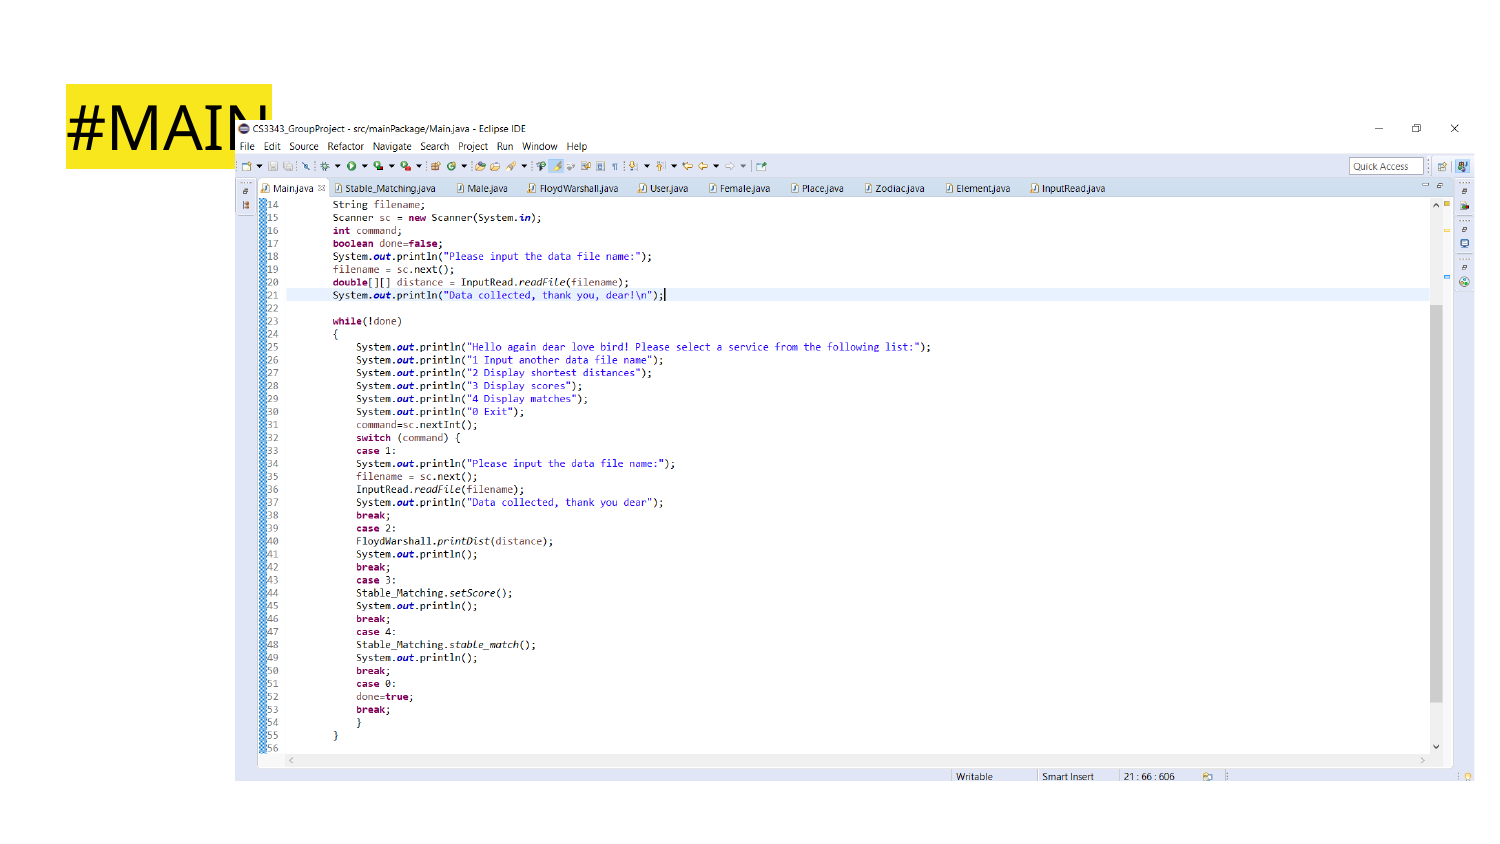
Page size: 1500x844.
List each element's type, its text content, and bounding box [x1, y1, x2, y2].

title #MAIN [51, 72, 1449, 167]
picture [234, 119, 1475, 781]
